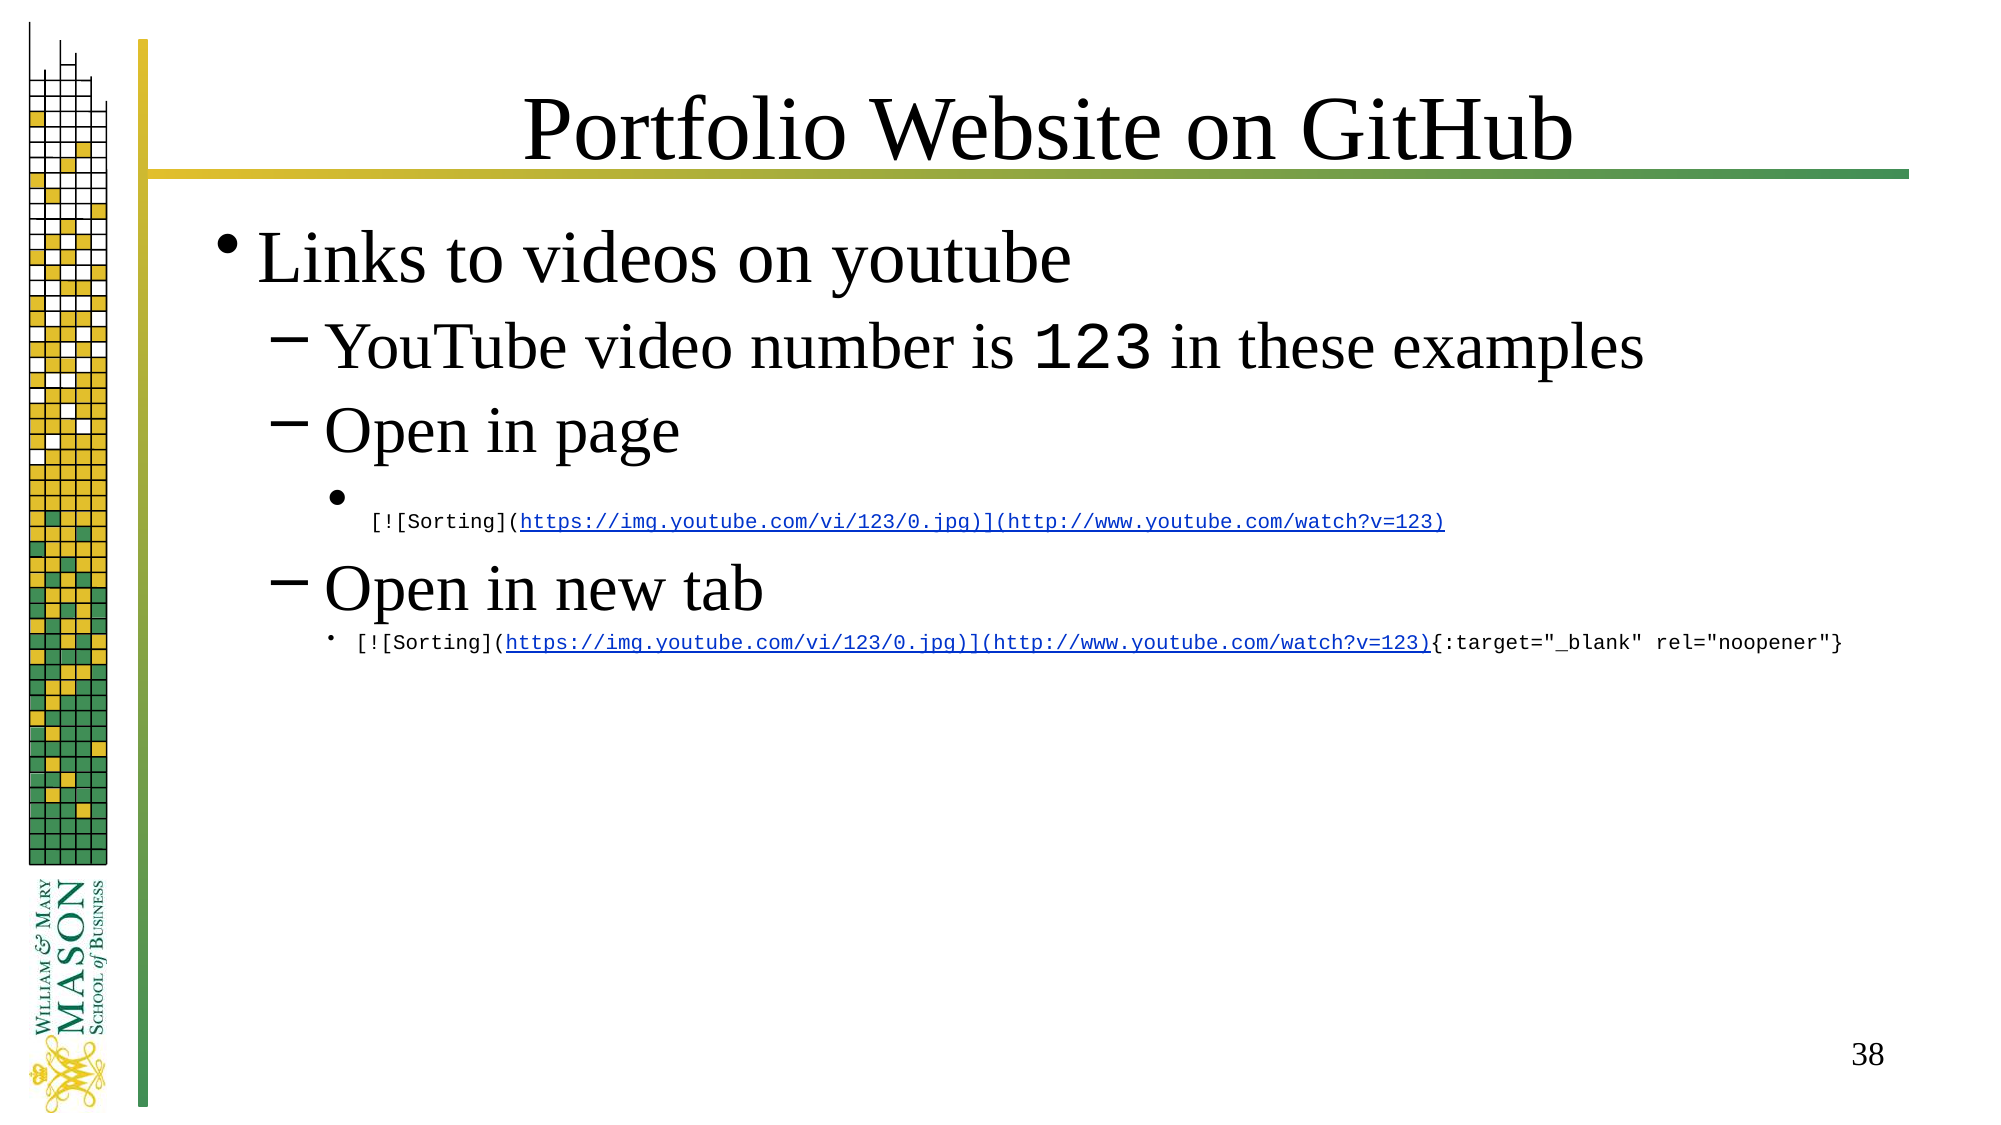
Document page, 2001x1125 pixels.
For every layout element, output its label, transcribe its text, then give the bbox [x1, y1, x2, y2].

list Links to videos on youtube YouTube video number is 123 in these examples Open in page [![Sorting](https://img.youtube.com/vi/123/0.jpg)](http://www.youtube.com/watch?v=123) Open in new tab [![Sorting](https://img.youtube.com/vi/123/0.jpg)](http://www.youtube.com/watch?v=123){:target="_blank" rel="noopener"} [200, 200, 2000, 1005]
picture [29, 879, 107, 1113]
title Portfolio Website on GitHub [200, 45, 1900, 200]
slide_number 38 [1398, 1024, 1901, 1103]
